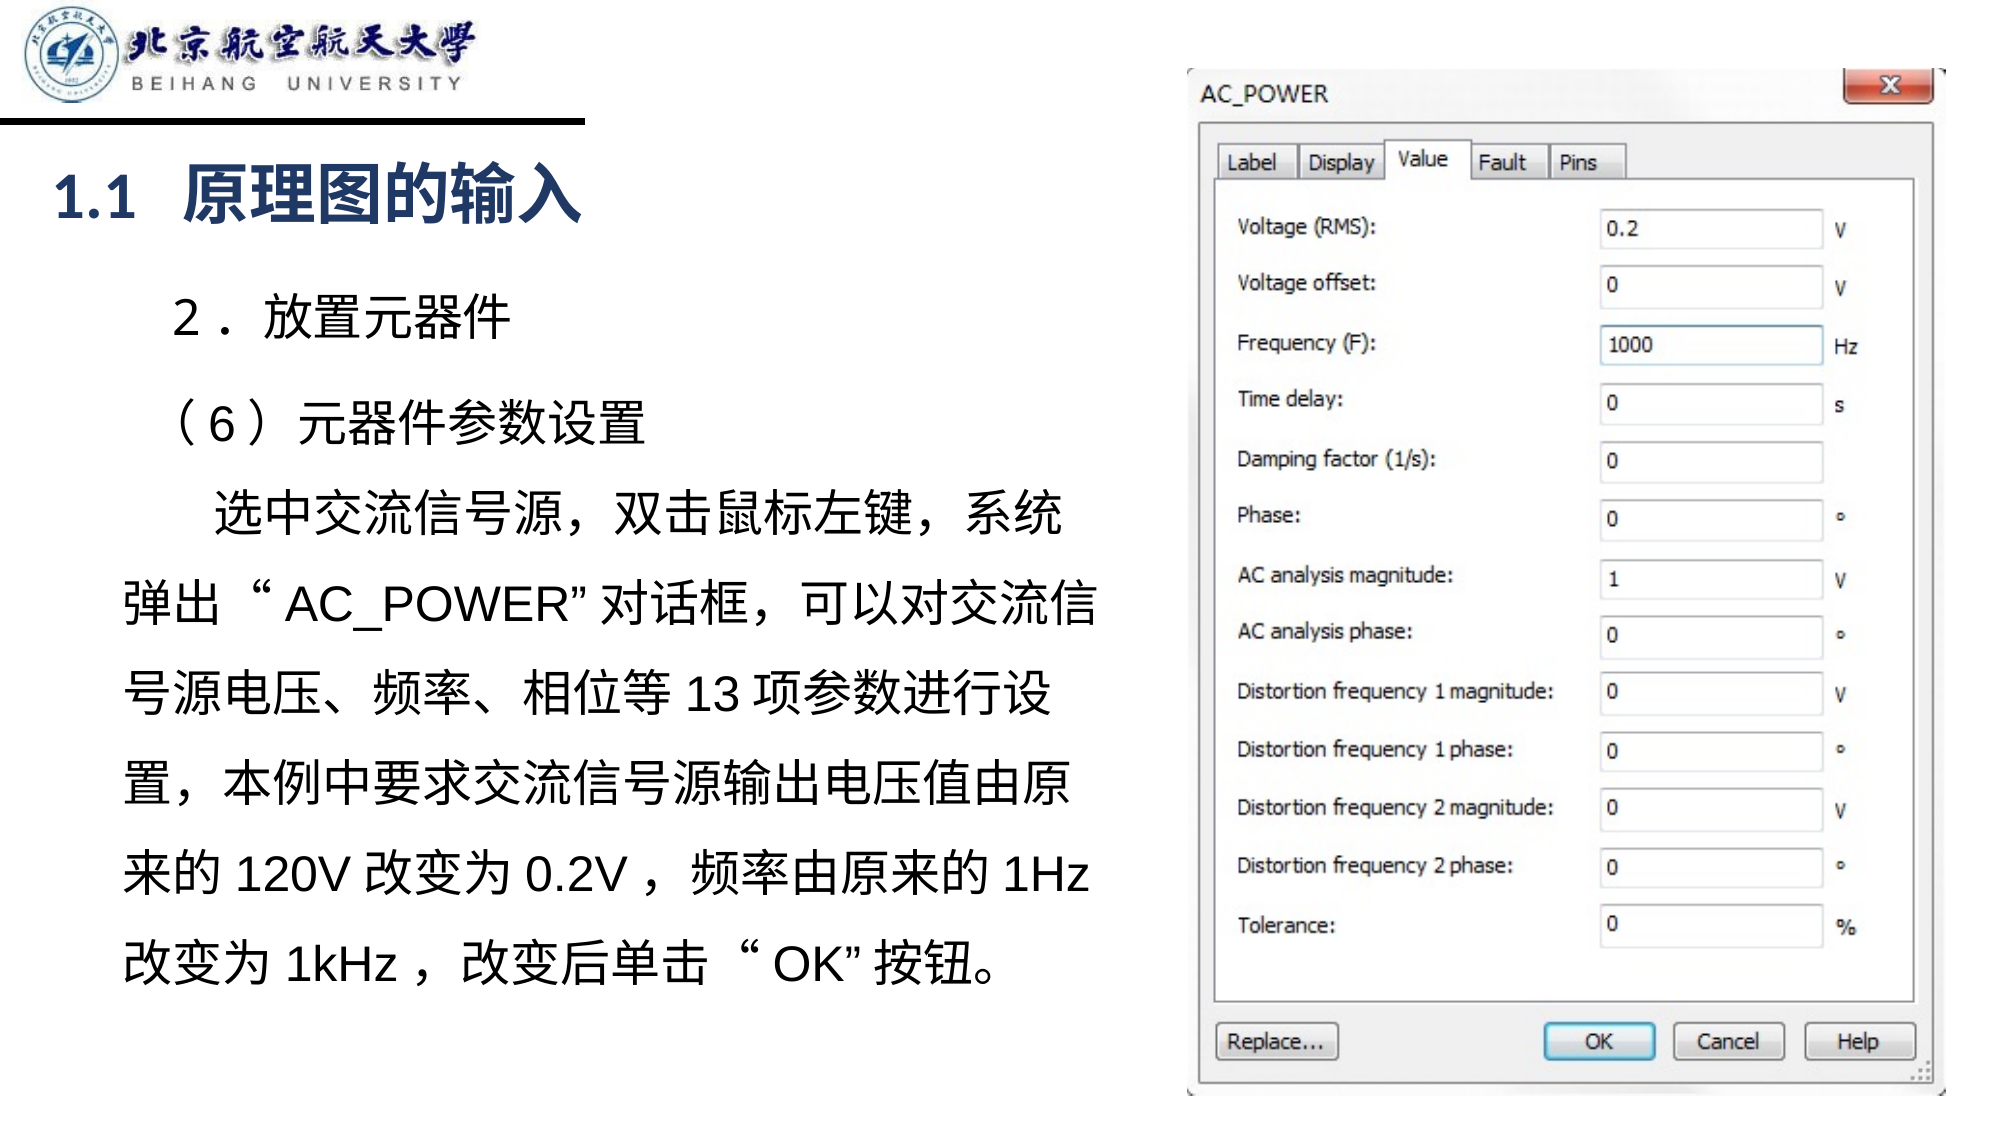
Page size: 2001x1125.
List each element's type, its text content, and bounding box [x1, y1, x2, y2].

picture [21, 0, 481, 103]
picture [1187, 68, 1946, 1096]
text_box （6）元器件参数设置 选中交流信号源，双击鼠标左键，系统弹出“AC_POWER”对话框，可以对交流信号源电压、频率、相位等13项参数进行设置，本例中要求交流信号源输出电压值由原来的120V改变为0.2V，频率由原来的1Hz改变为1kHz，改变后单击“OK”按钮。 [108, 353, 1122, 999]
text_box 2．放置元器件 [157, 277, 528, 353]
text_box 1.1 原理图的输入 [36, 144, 599, 239]
